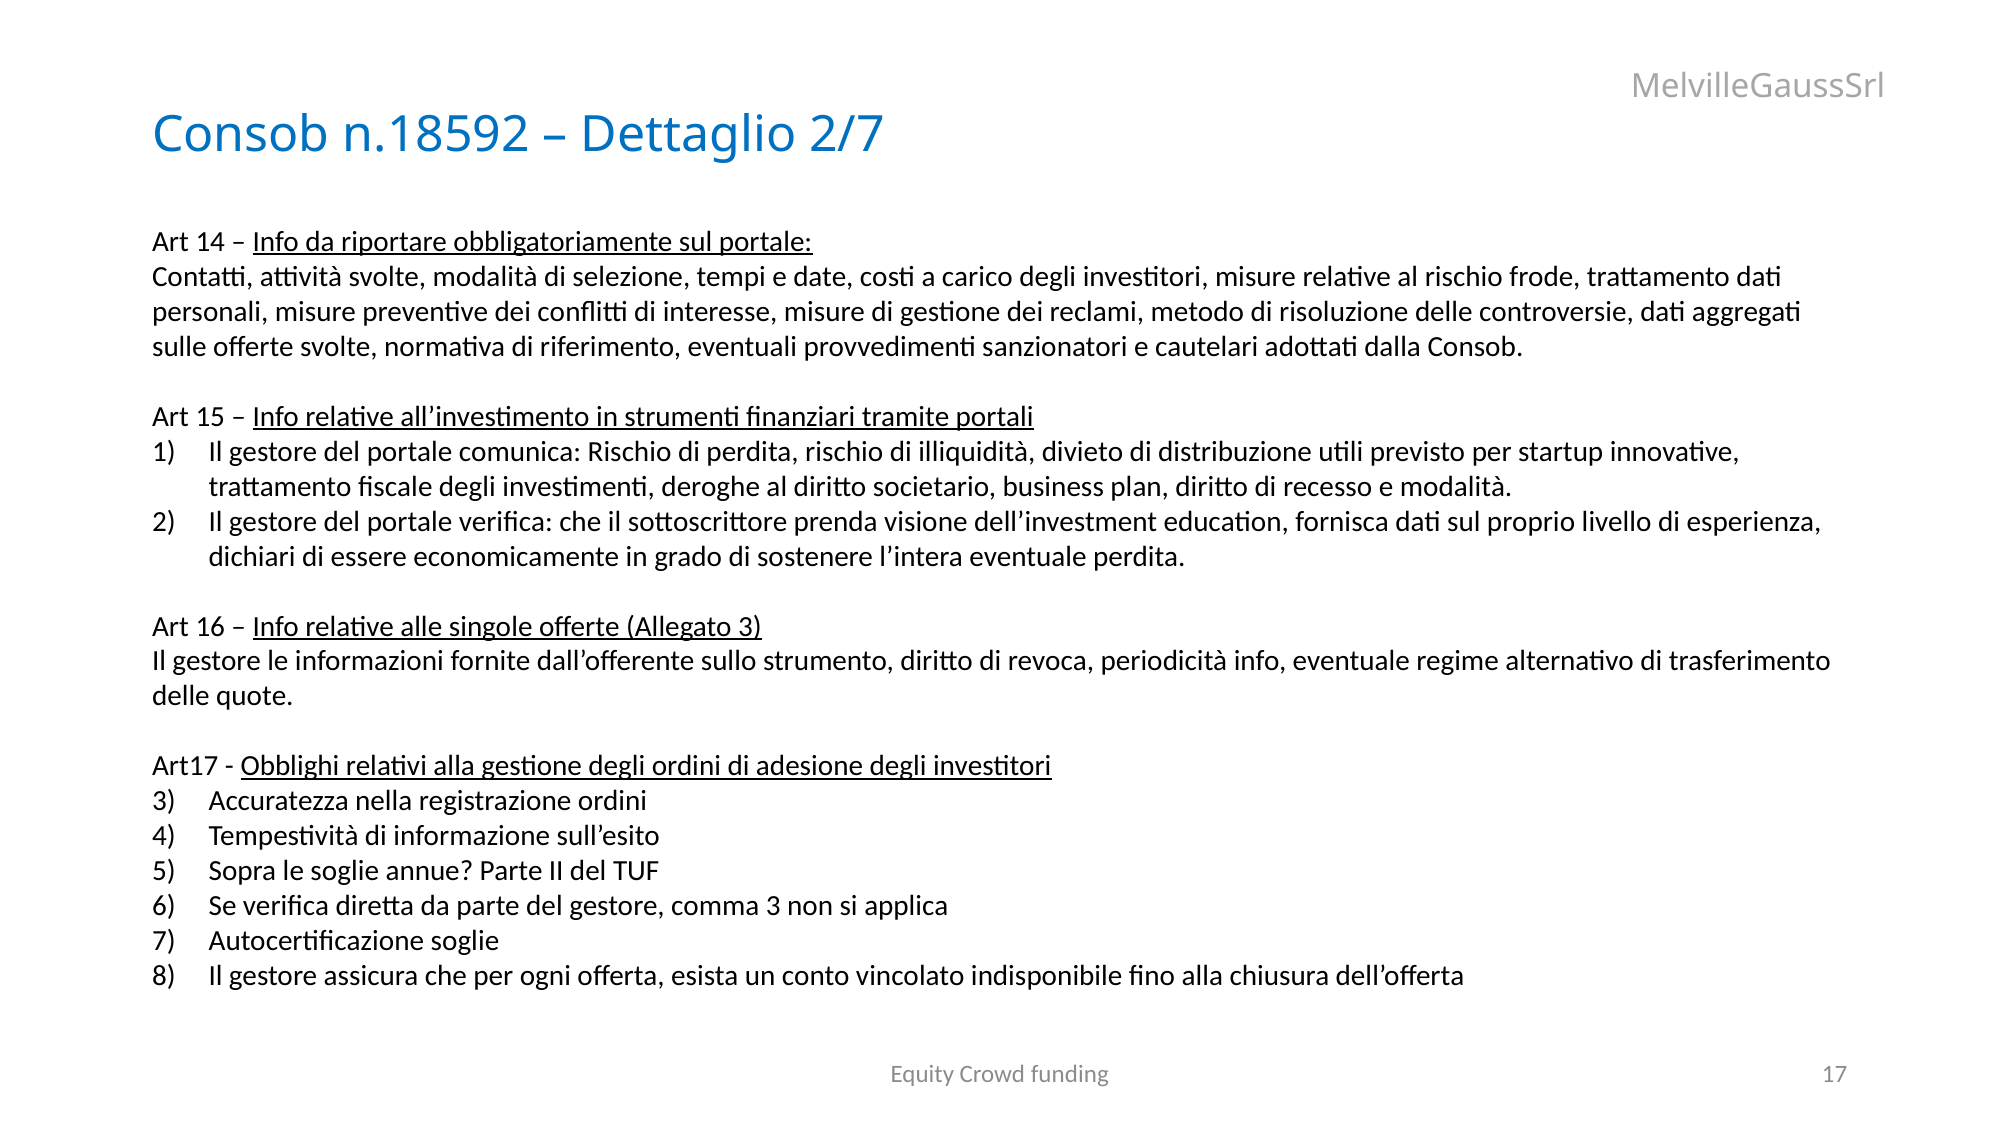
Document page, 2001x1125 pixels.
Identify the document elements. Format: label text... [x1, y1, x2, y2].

text_box Consob n.18592 – Dettaglio 2/7 [137, 100, 1863, 199]
text_box Art 14 – Info da riportare obbligatoriamente sul portale: Contatti, attività svolte, modalità di selezione, tempi e date, costi a carico degli investitori, misure relative al rischio frode, trattamento dati personali, misure preventive dei conflitti di interesse, misure di gestione dei reclami, metodo di risoluzione delle controversie, dati aggregati sulle offerte svolte, normativa di riferimento, eventuali provvedimenti sanzionatori e cautelari adottati dalla Consob. Art 15 – Info relative all’investimento in strumenti finanziari tramite portali Il gestore del portale comunica: Rischio di perdita, rischio di illiquidità, divieto di distribuzione utili previsto per startup innovative, trattamento fiscale degli investimenti, deroghe al diritto societario, business plan, diritto di recesso e modalità. Il gestore del portale verifica: che il sottoscrittore prenda visione dell’investment education, fornisca dati sul proprio livello di esperienza, dichiari di essere economicamente in grado di sostenere l’intera eventuale perdita. Art 16 – Info relative alle singole offerte (Allegato 3) Il gestore le informazioni fornite dall’offerente sullo strumento, diritto di revoca, periodicità info, eventuale regime alternativo di trasferimento delle quote. Art17 - Obblighi relativi alla gestione degli ordini di adesione degli investitori Accuratezza nella registrazione ordini Tempestività di informazione sull’esito Sopra le soglie annue? Parte II del TUF Se verifica diretta da parte del gestore, comma 3 non si applica Autocertificazione soglie Il gestore assicura che per ogni offerta, esista un conto vincolato indisponibile fino alla chiusura dell’offerta [137, 214, 1863, 1125]
